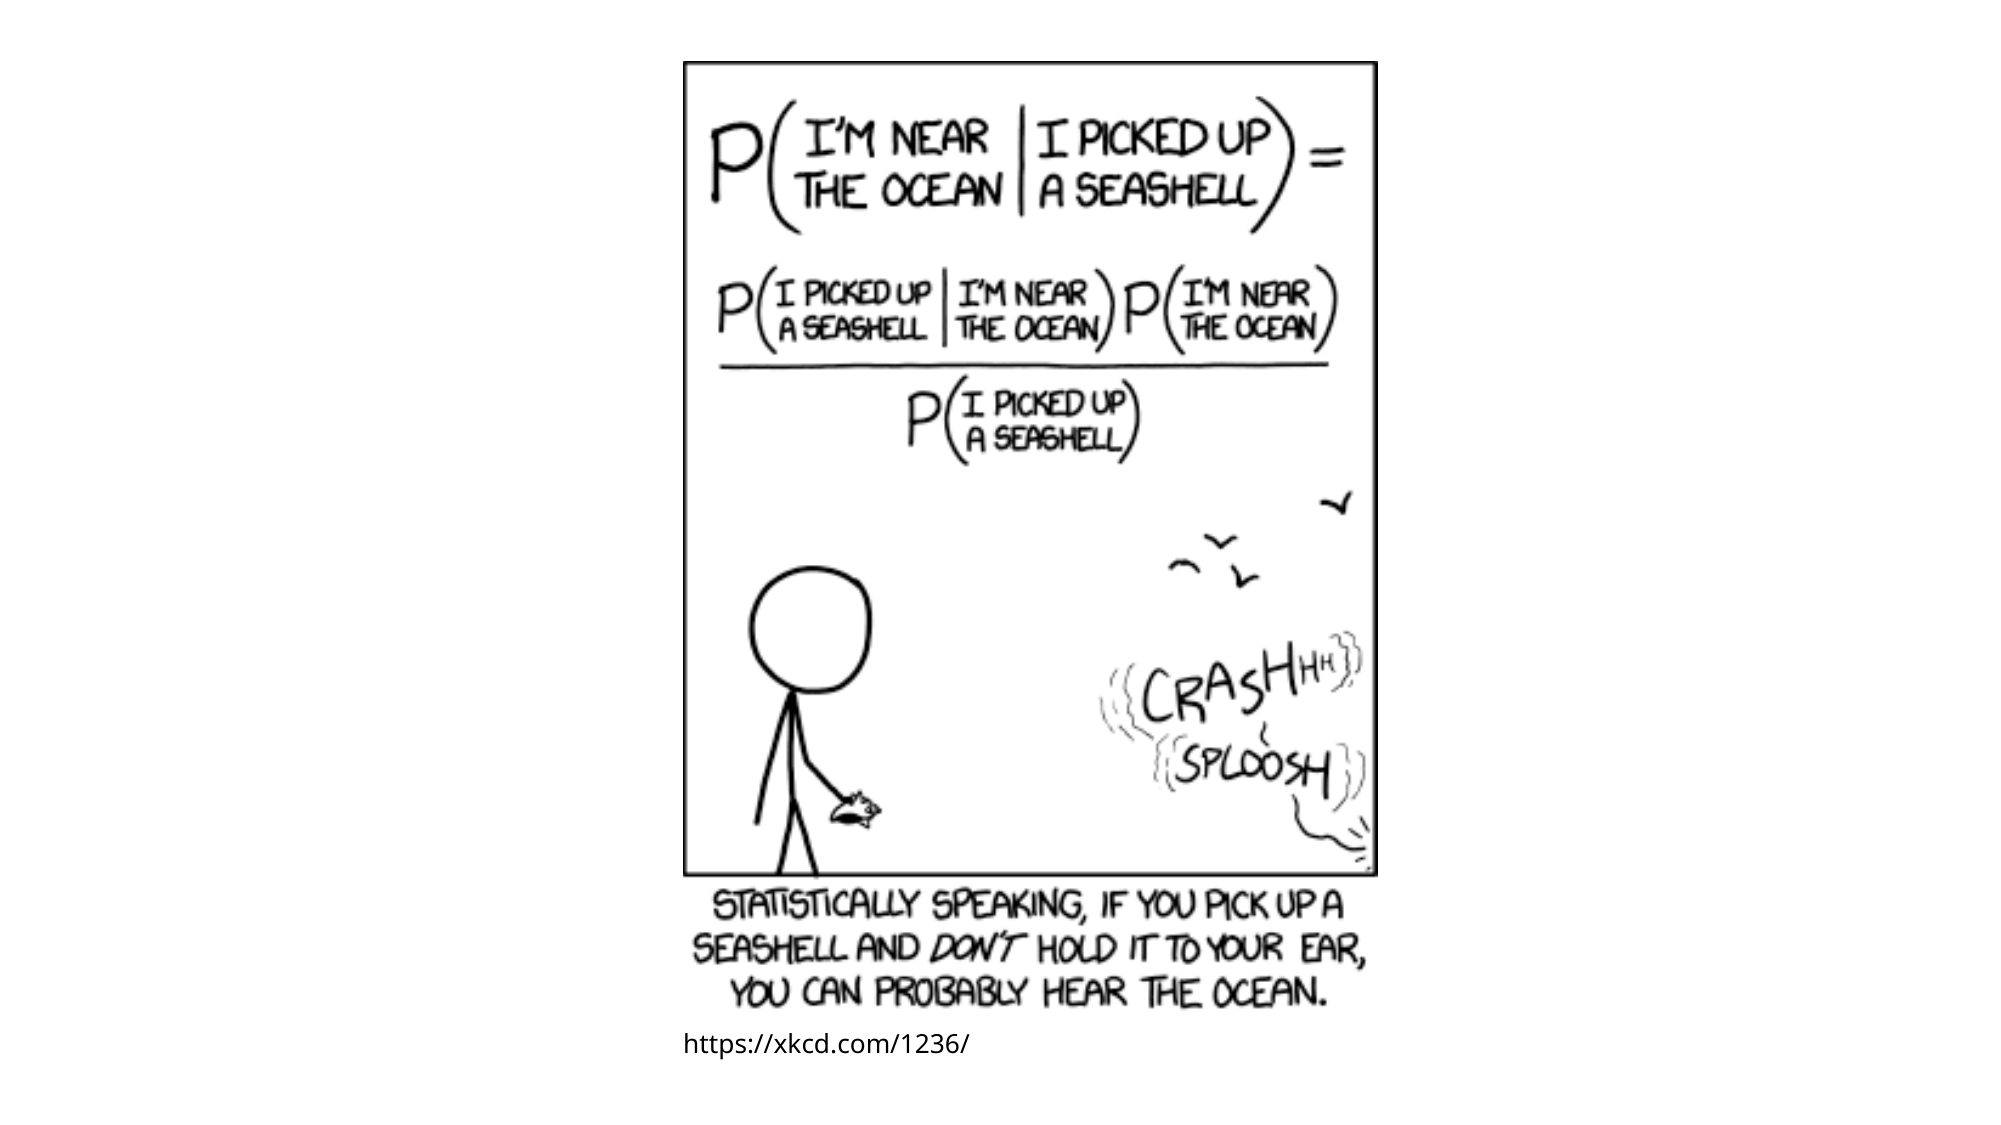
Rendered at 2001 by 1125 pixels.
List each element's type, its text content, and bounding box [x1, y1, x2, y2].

text_box https://xkcd.com/1236/ [668, 1019, 985, 1066]
picture [683, 60, 1379, 1017]
